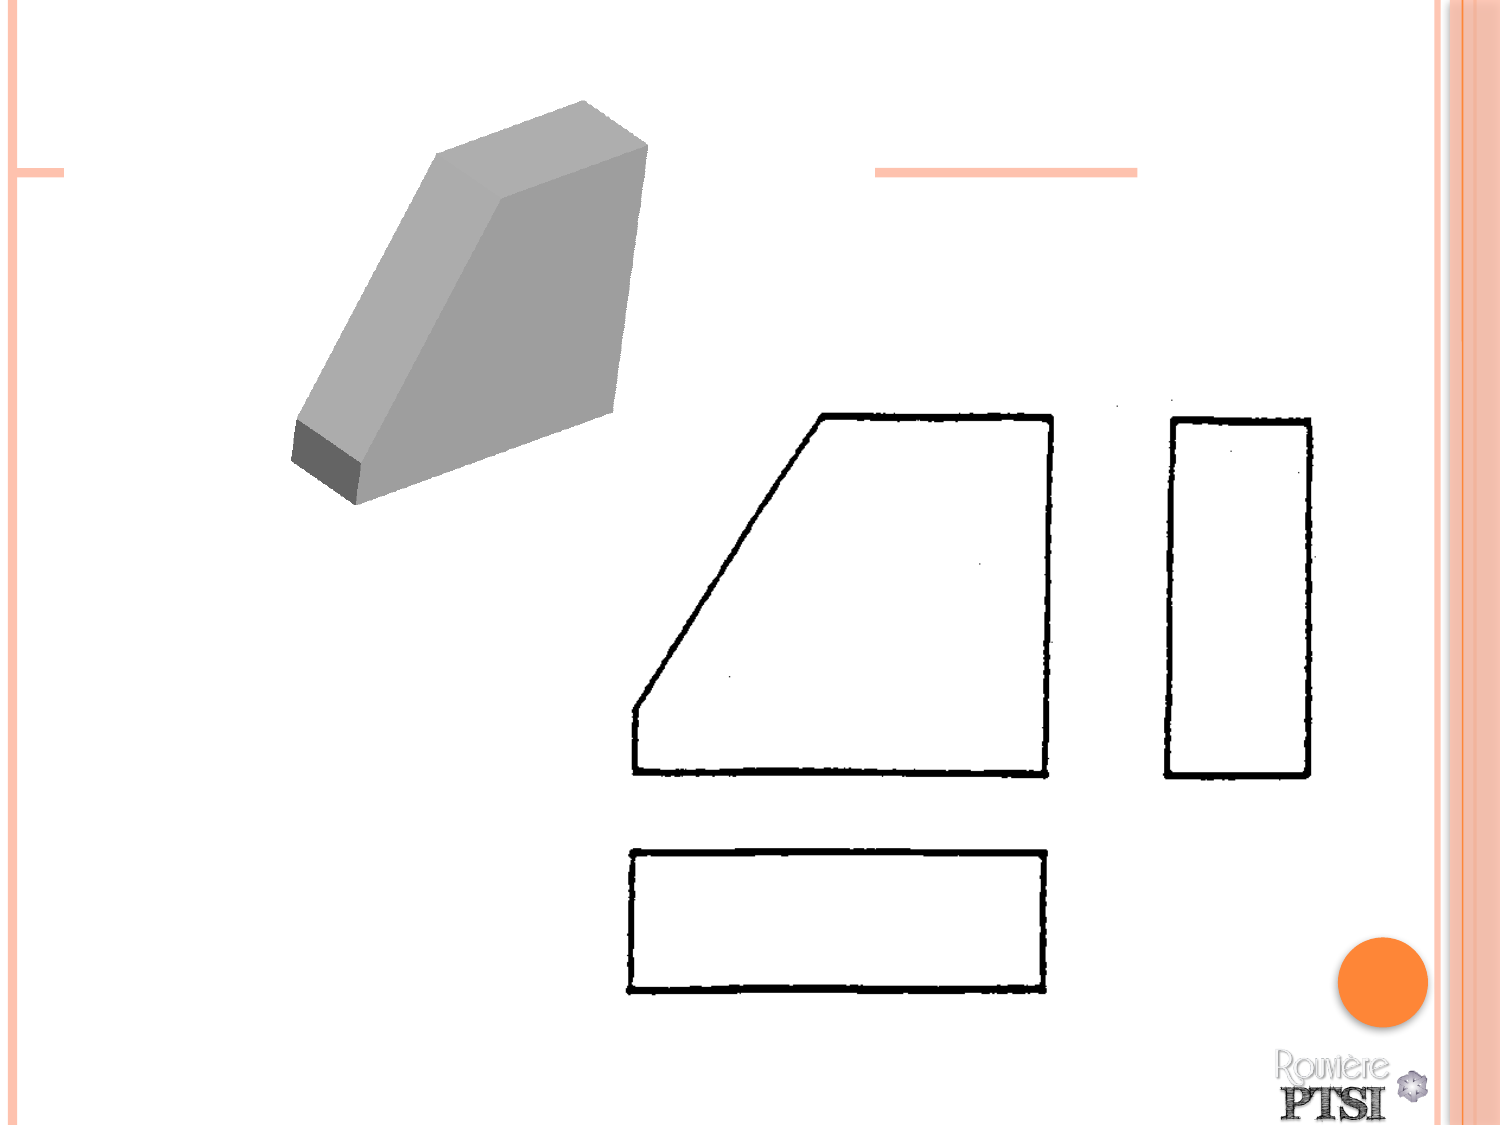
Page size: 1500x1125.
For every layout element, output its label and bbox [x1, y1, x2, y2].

picture [64, 89, 1330, 1007]
picture [1274, 1048, 1428, 1125]
